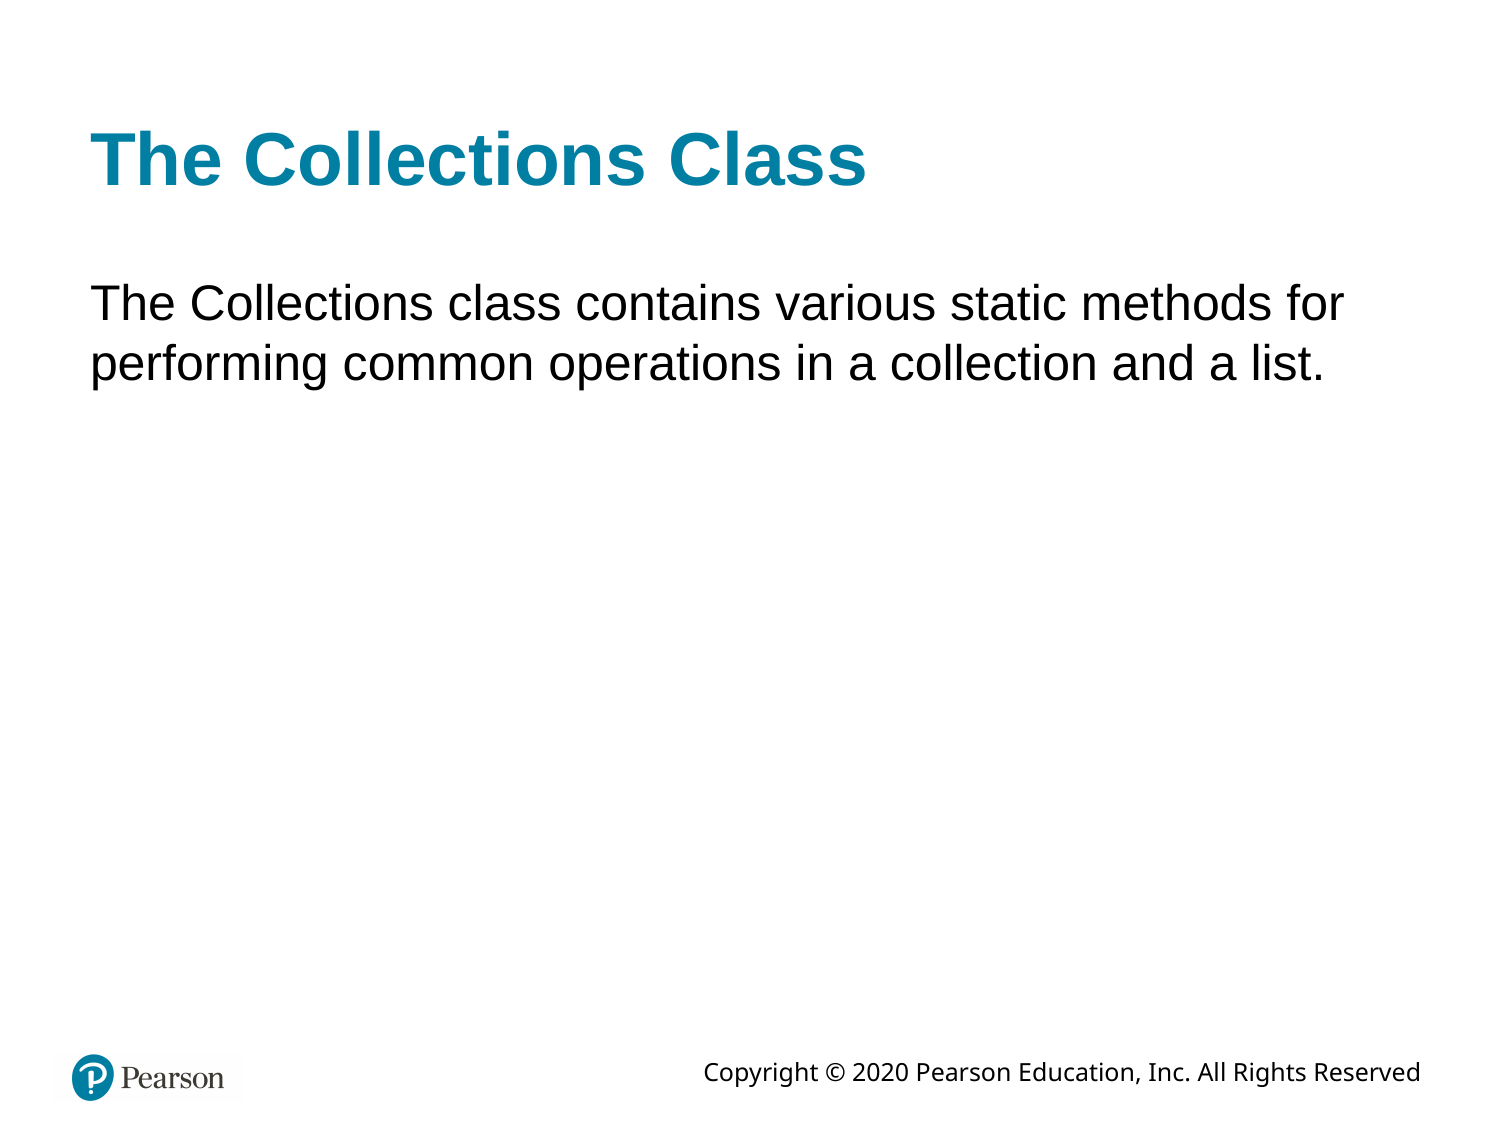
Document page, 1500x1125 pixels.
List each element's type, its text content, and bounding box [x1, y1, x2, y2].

list The Collections class contains various static methods for performing common operations in a collection and a list. [75, 255, 1426, 1021]
title The Collections Class [75, 35, 1425, 216]
picture [51, 1053, 245, 1102]
